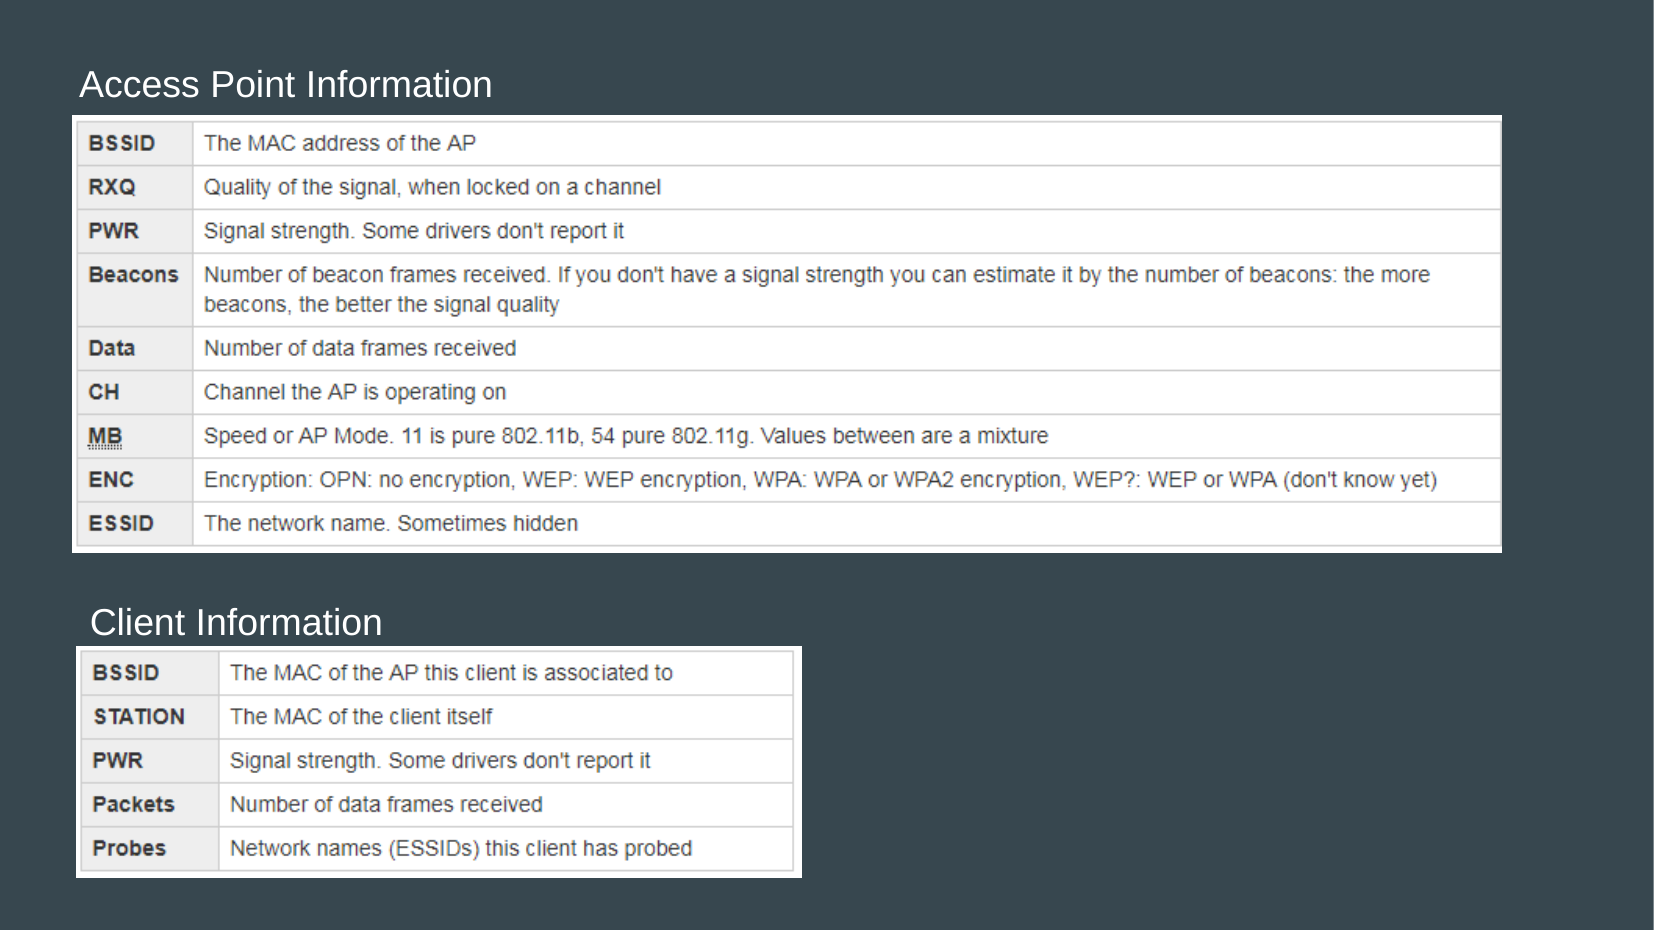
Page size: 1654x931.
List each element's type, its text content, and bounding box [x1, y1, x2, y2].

picture [76, 646, 803, 878]
picture [71, 114, 1502, 553]
text_box Access Point Information [64, 52, 514, 114]
text_box Client Information [74, 590, 402, 646]
